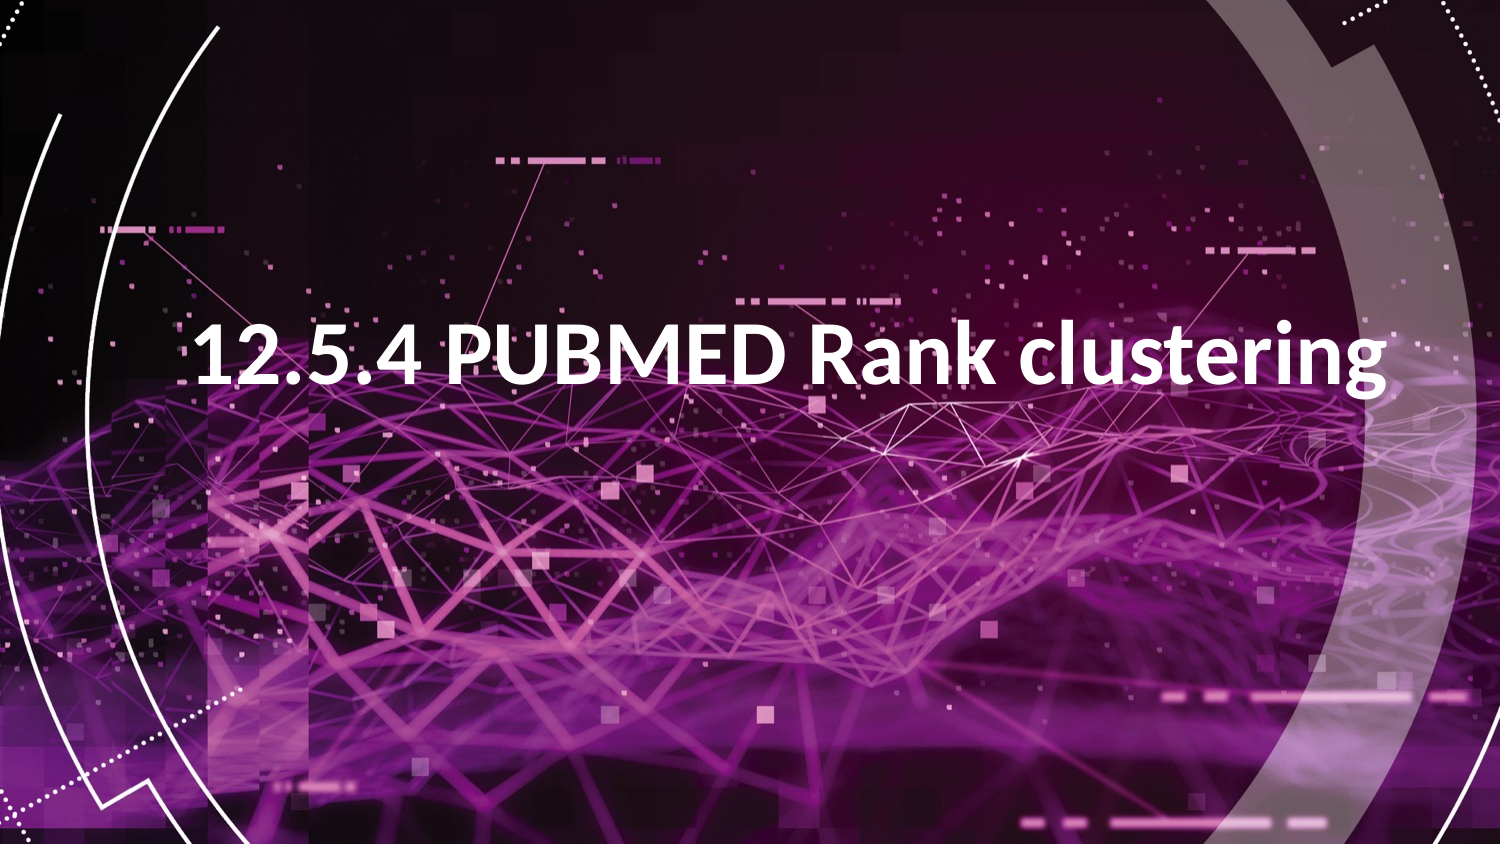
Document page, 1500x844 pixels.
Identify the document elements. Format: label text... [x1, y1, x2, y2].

list 12.5.4 PUBMED Rank clustering [174, 285, 1434, 482]
picture [0, 0, 1500, 844]
